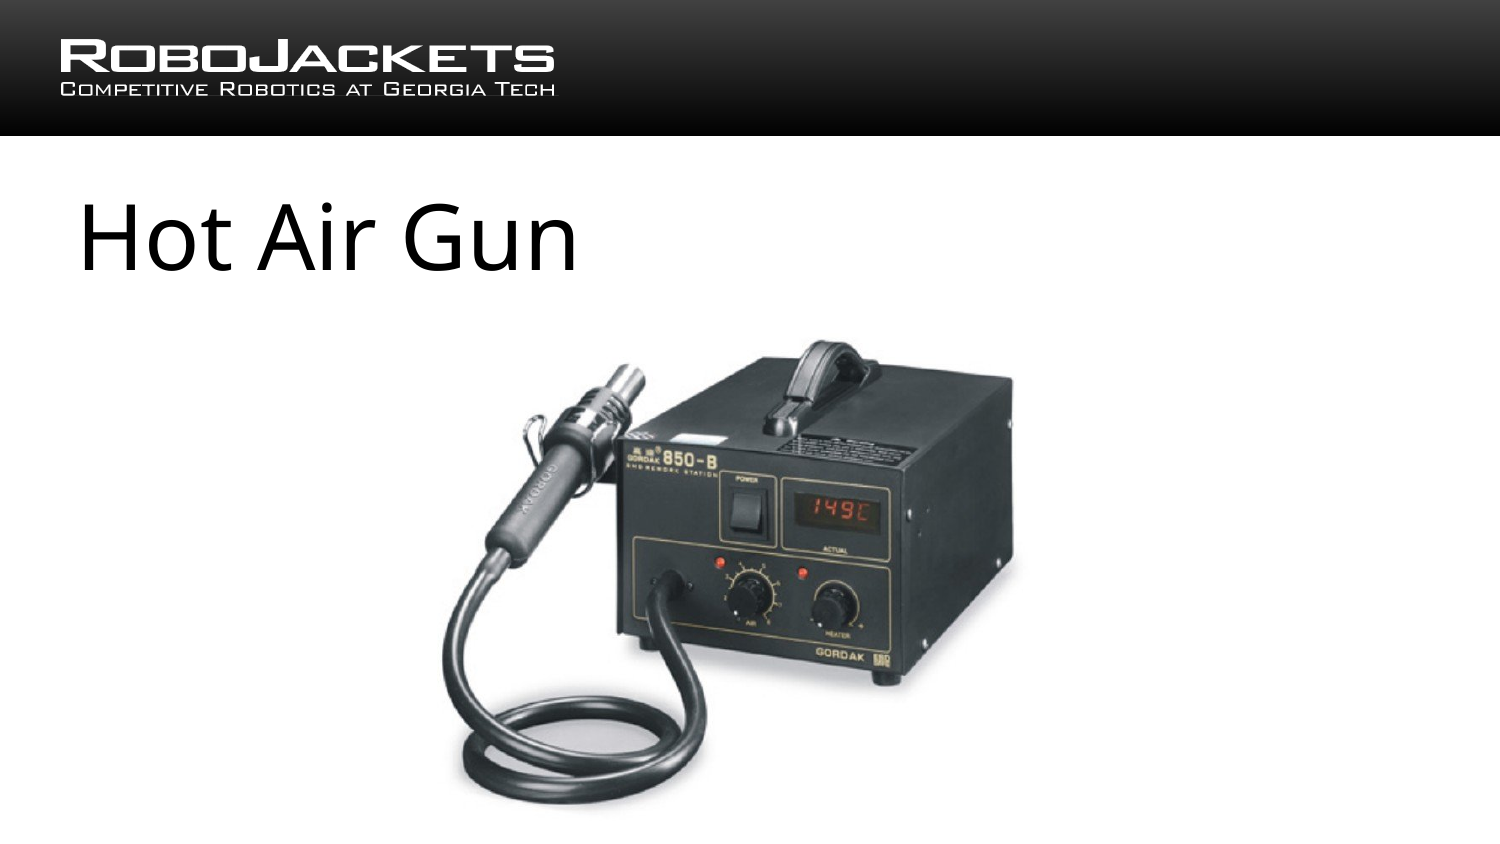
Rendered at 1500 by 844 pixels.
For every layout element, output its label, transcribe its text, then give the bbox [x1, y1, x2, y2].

title Hot Air Gun [61, 176, 1409, 365]
picture [437, 316, 1034, 822]
picture [61, 39, 559, 96]
